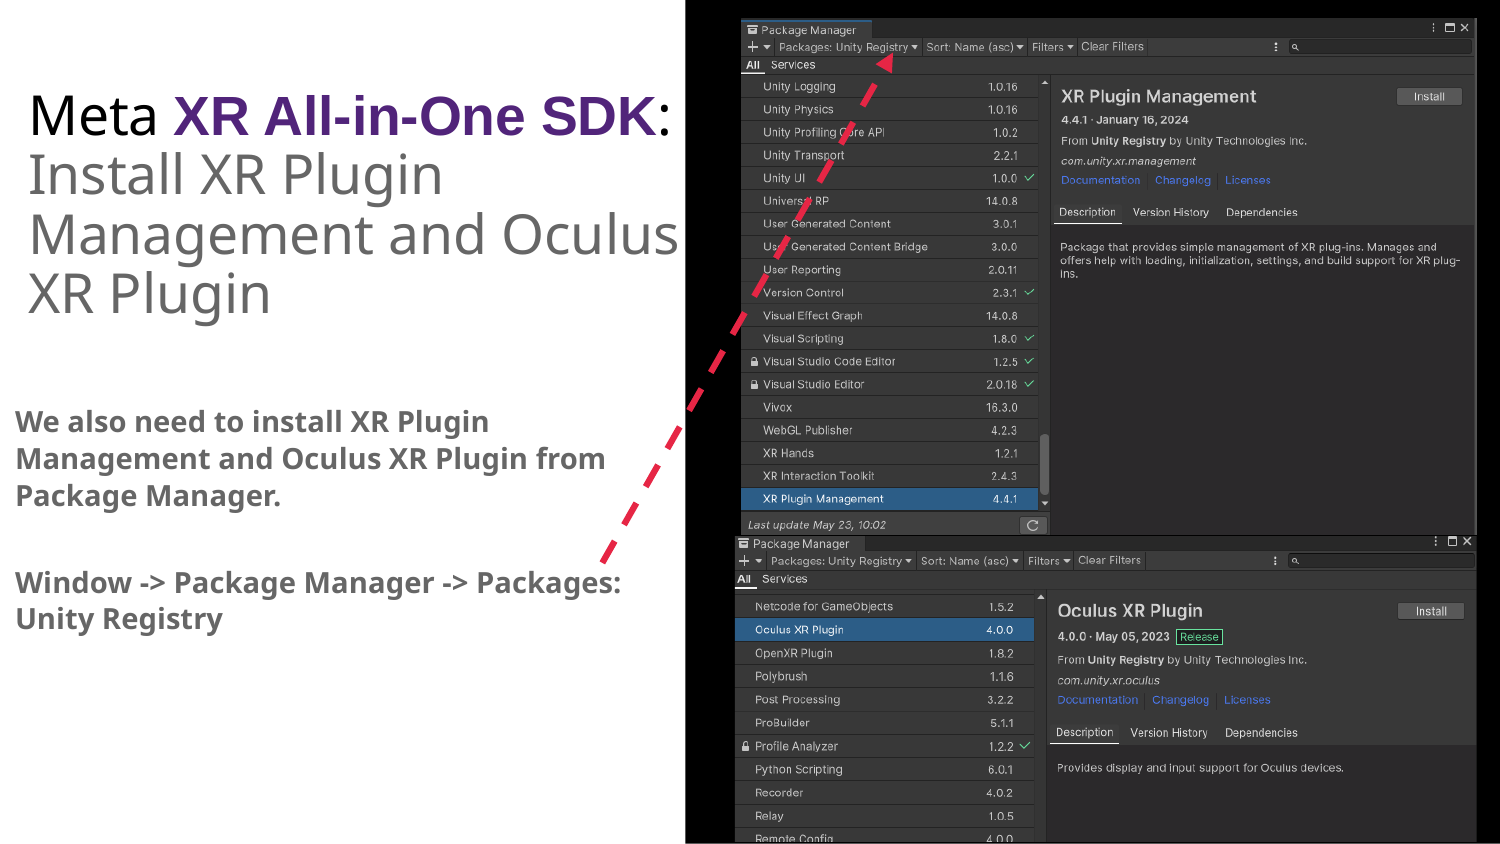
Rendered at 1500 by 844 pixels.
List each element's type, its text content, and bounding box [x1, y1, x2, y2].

picture [741, 18, 1477, 535]
list We also need to install XR Plugin Management and Oculus XR Plugin from Package Manager. Window -> Package Manager -> Packages: Unity Registry [0, 301, 686, 824]
title Meta XR All-in-One SDK: Install XR Plugin Management and Oculus XR Plugin [13, 72, 602, 301]
text_box [685, 0, 1500, 844]
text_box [602, 52, 894, 563]
picture [734, 536, 1477, 842]
